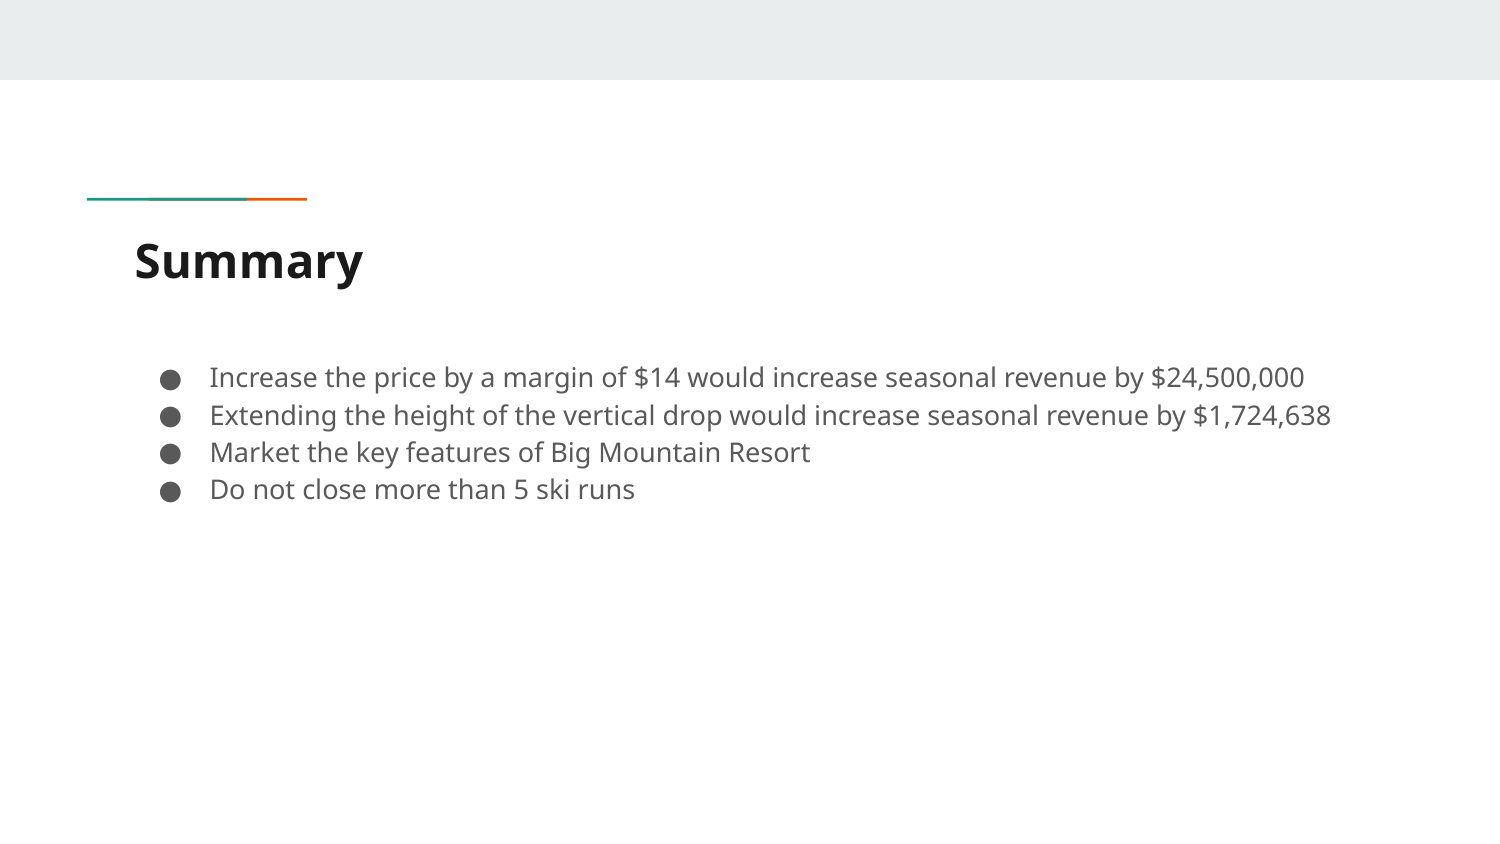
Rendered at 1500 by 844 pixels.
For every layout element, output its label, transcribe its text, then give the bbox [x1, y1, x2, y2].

list Increase the price by a margin of $14 would increase seasonal revenue by $24,500,000 Extending the height of the vertical drop would increase seasonal revenue by $1,724,638 Market the key features of Big Mountain Resort Do not close more than 5 ski runs [119, 341, 1381, 712]
title Summary [119, 216, 1381, 305]
